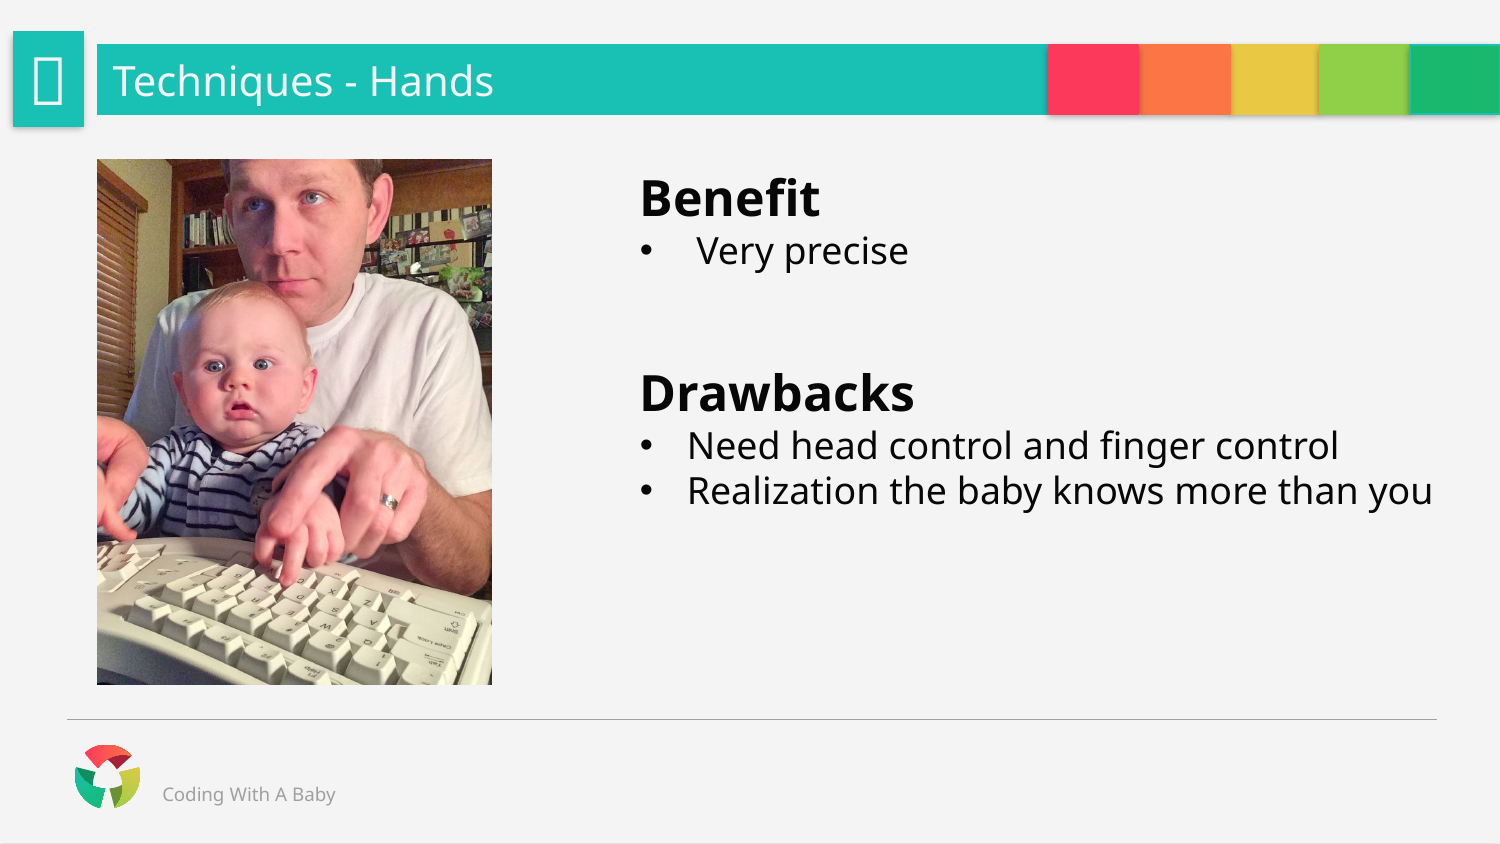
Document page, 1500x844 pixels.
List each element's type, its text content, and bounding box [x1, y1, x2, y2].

picture [97, 159, 492, 685]
text_box [1048, 44, 1139, 115]
title Techniques - Hands [102, 44, 1047, 115]
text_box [0, 31, 98, 128]
text_box [1231, 44, 1318, 115]
text_box [1140, 44, 1231, 115]
text_box Benefit Very precise Drawbacks Need head control and finger control Realization the baby knows more than you [624, 159, 1455, 685]
text_box [1409, 44, 1500, 115]
text_box [1319, 44, 1408, 115]
